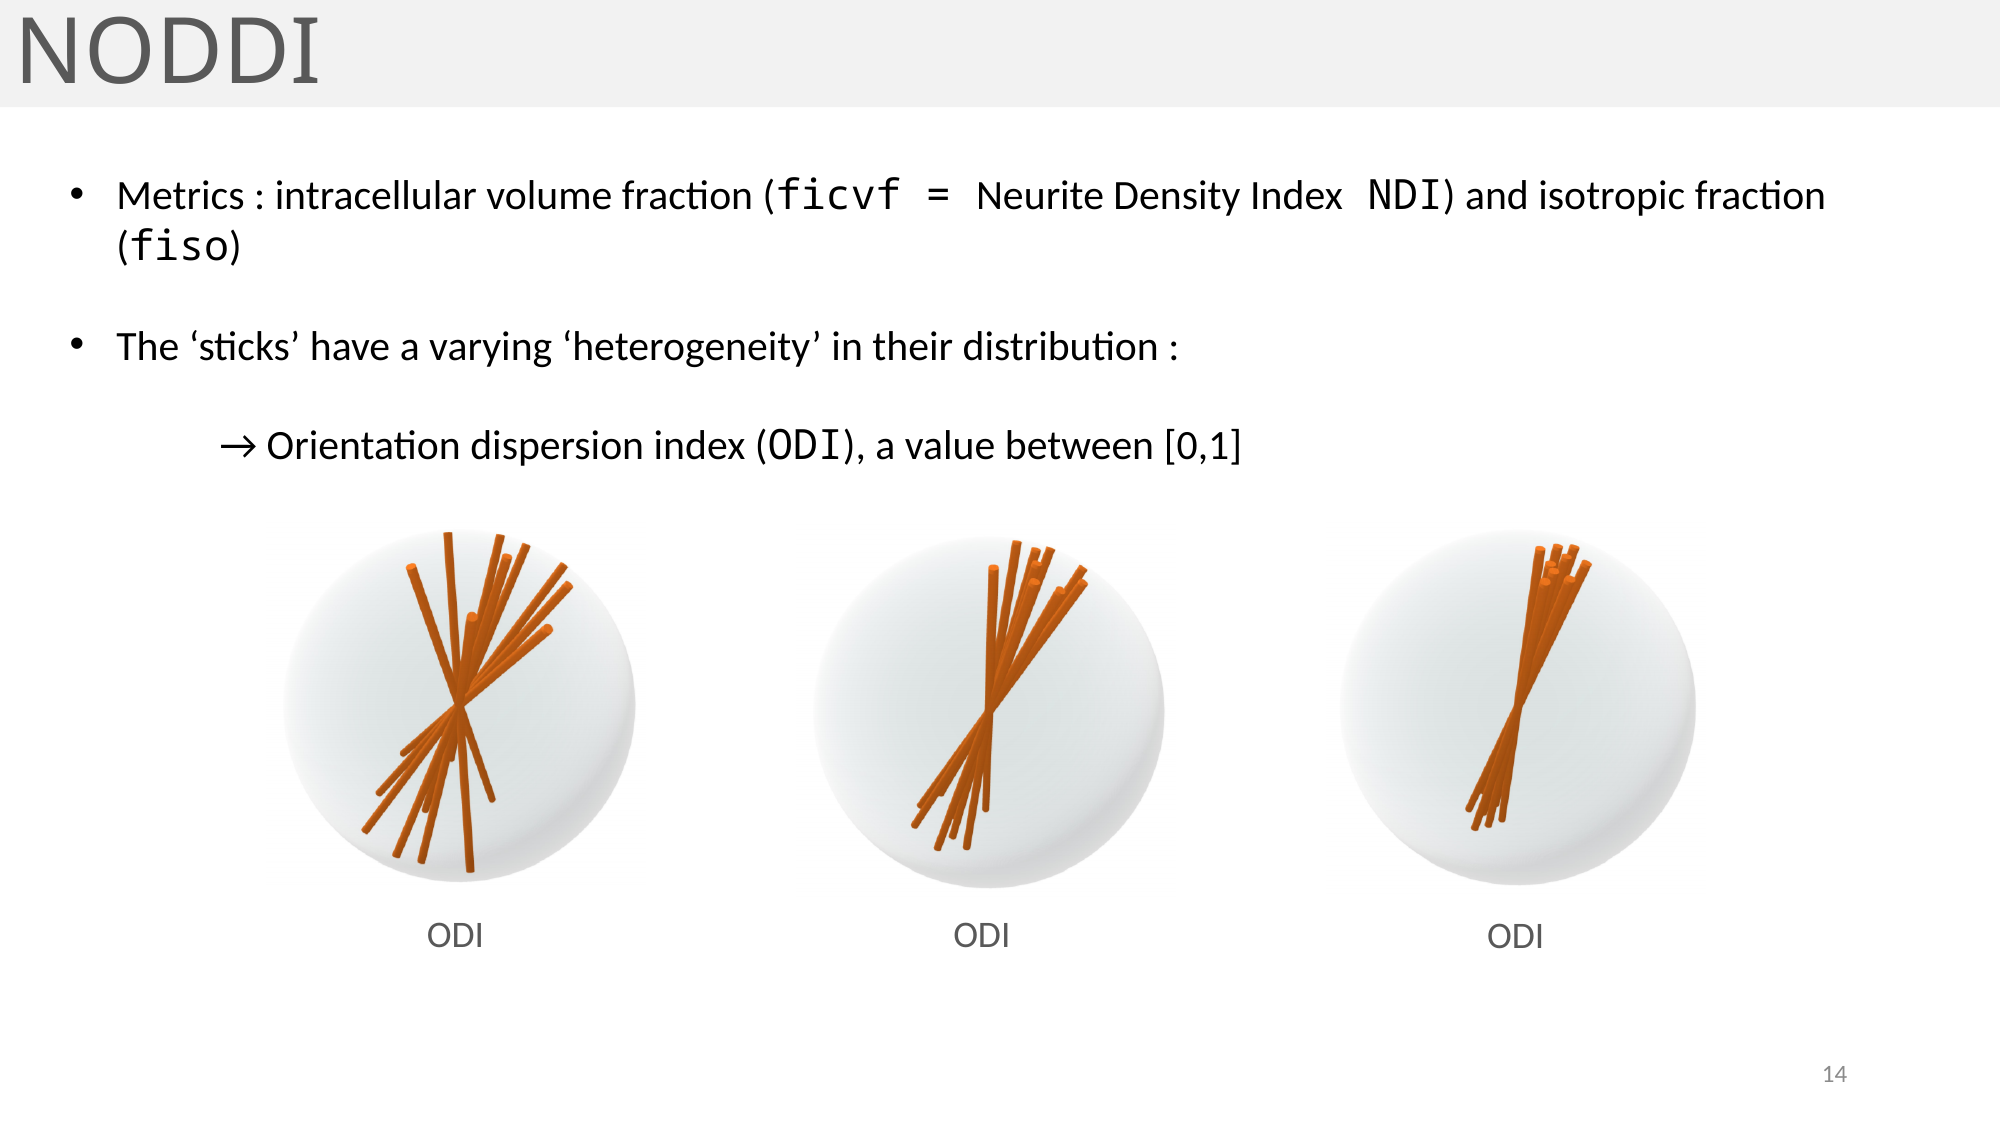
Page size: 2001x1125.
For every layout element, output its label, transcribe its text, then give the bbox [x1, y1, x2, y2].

slide_number 14 [1412, 1042, 1863, 1103]
picture [796, 523, 1176, 897]
picture [1326, 520, 1706, 897]
picture [266, 520, 646, 885]
text_box NODDI [0, 0, 2000, 108]
text_box Metrics : intracellular volume fraction (ficvf = Neurite Density Index NDI) and isotropic fraction (fiso) The ‘sticks’ have a varying ‘heterogeneity’ in their distribution : → Orientation dispersion index (ODI), a value between [0,1] [54, 160, 1947, 526]
